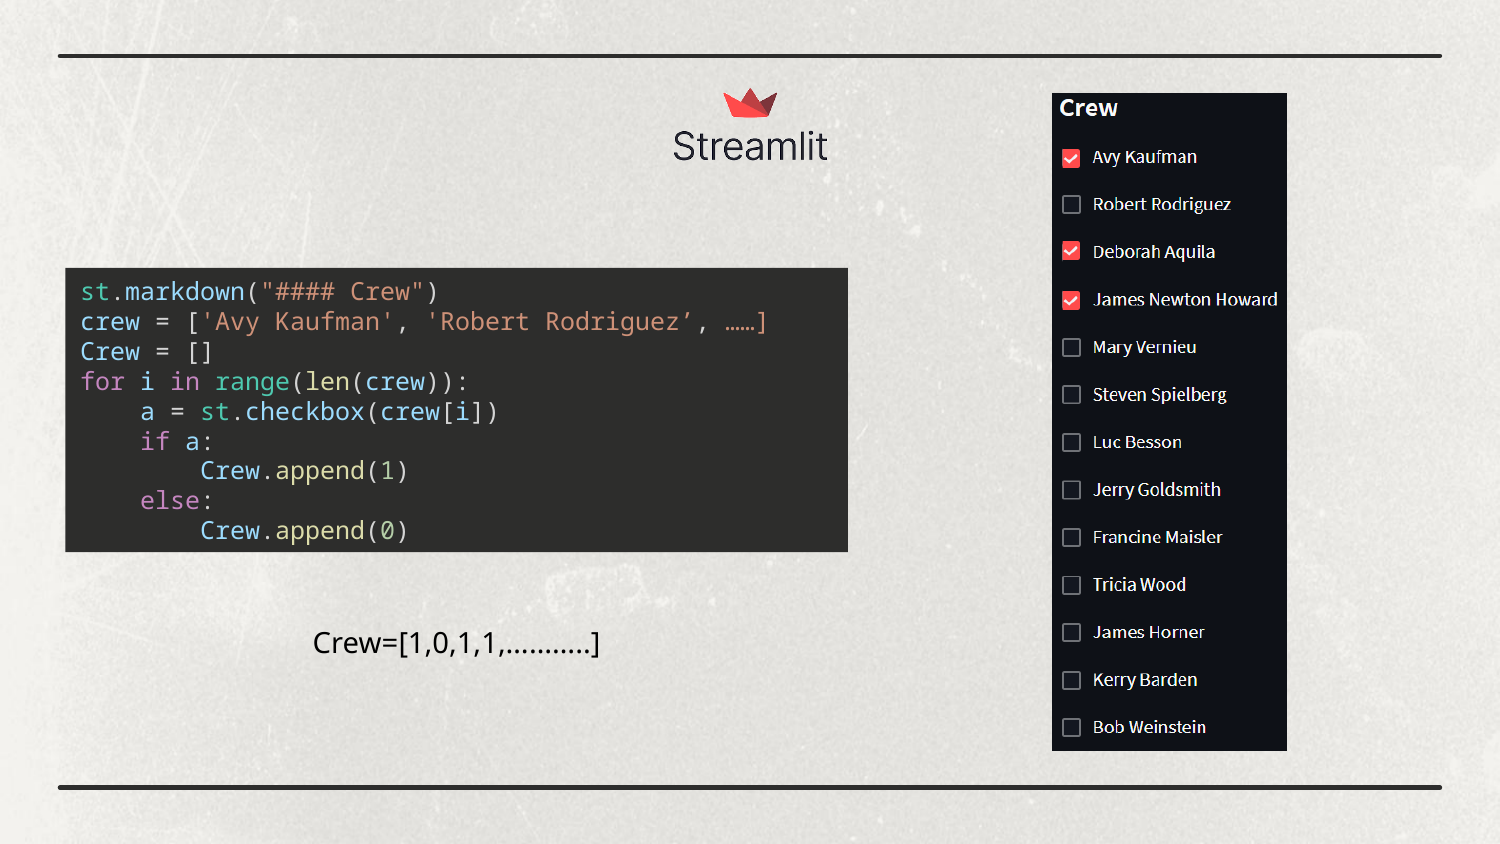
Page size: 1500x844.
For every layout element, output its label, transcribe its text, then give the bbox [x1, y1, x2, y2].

text_box st.markdown("#### Crew") crew = ['Avy Kaufman', 'Robert Rodriguez’, ……] Crew = [] for i in range(len(crew)): a = st.checkbox(crew[i]) if a: Crew.append(1) else: Crew.append(0) [65, 267, 848, 553]
picture [0, 0, 1500, 844]
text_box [1062, 142, 1083, 312]
text_box Crew=[1,0,1,1,………..] [65, 616, 848, 667]
